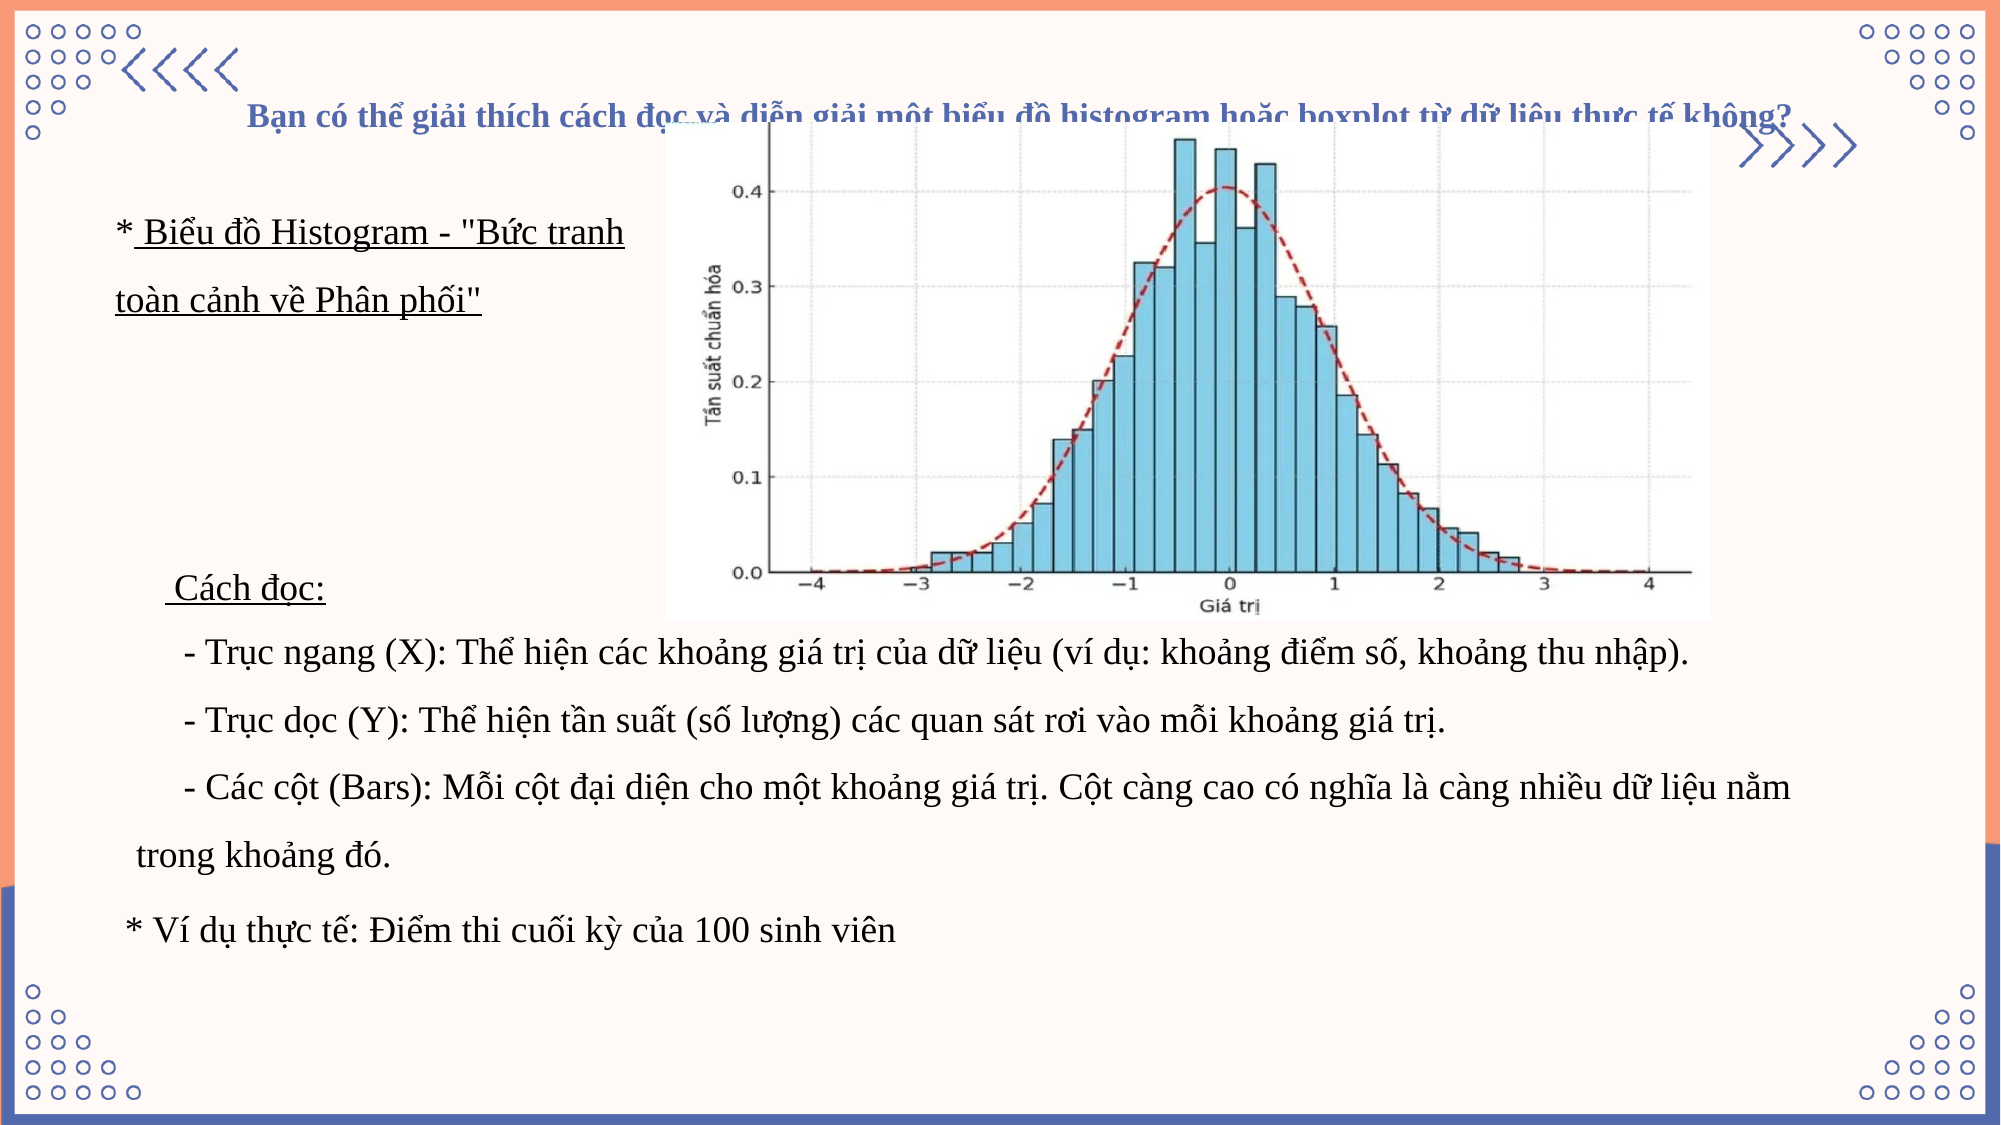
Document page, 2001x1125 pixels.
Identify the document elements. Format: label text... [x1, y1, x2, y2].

text_box Cách đọc: [121, 527, 624, 595]
text_box * Ví dụ thực tế: Điểm thi cuối kỳ của 100 sinh viên [100, 863, 1826, 970]
text_box * Biểu đồ Histogram - "Bức tranh toàn cảnh về Phân phối" [100, 158, 665, 346]
picture [3, 842, 2000, 1125]
title Bạn có thể giải thích cách đọc và diễn giải một biểu đồ histogram hoặc boxplot từ dữ liệu thực tế không? [100, 47, 1841, 159]
picture [25, 24, 238, 140]
picture [665, 122, 1711, 621]
picture [1859, 24, 1975, 140]
picture [1859, 984, 1975, 1100]
picture [1739, 122, 1857, 168]
text_box - Trục ngang (X): Thể hiện các khoảng giá trị của dữ liệu (ví dụ: khoảng điểm số, khoảng thu nhập). - Trục dọc (Y): Thể hiện tần suất (số lượng) các quan sát rơi vào mỗi khoảng giá trị. - Các cột (Bars): Mỗi cột đại diện cho một khoảng giá trị. Cột càng cao có nghĩa là càng nhiều dữ liệu nằm trong khoảng đó. [121, 595, 1847, 884]
picture [25, 984, 141, 1100]
